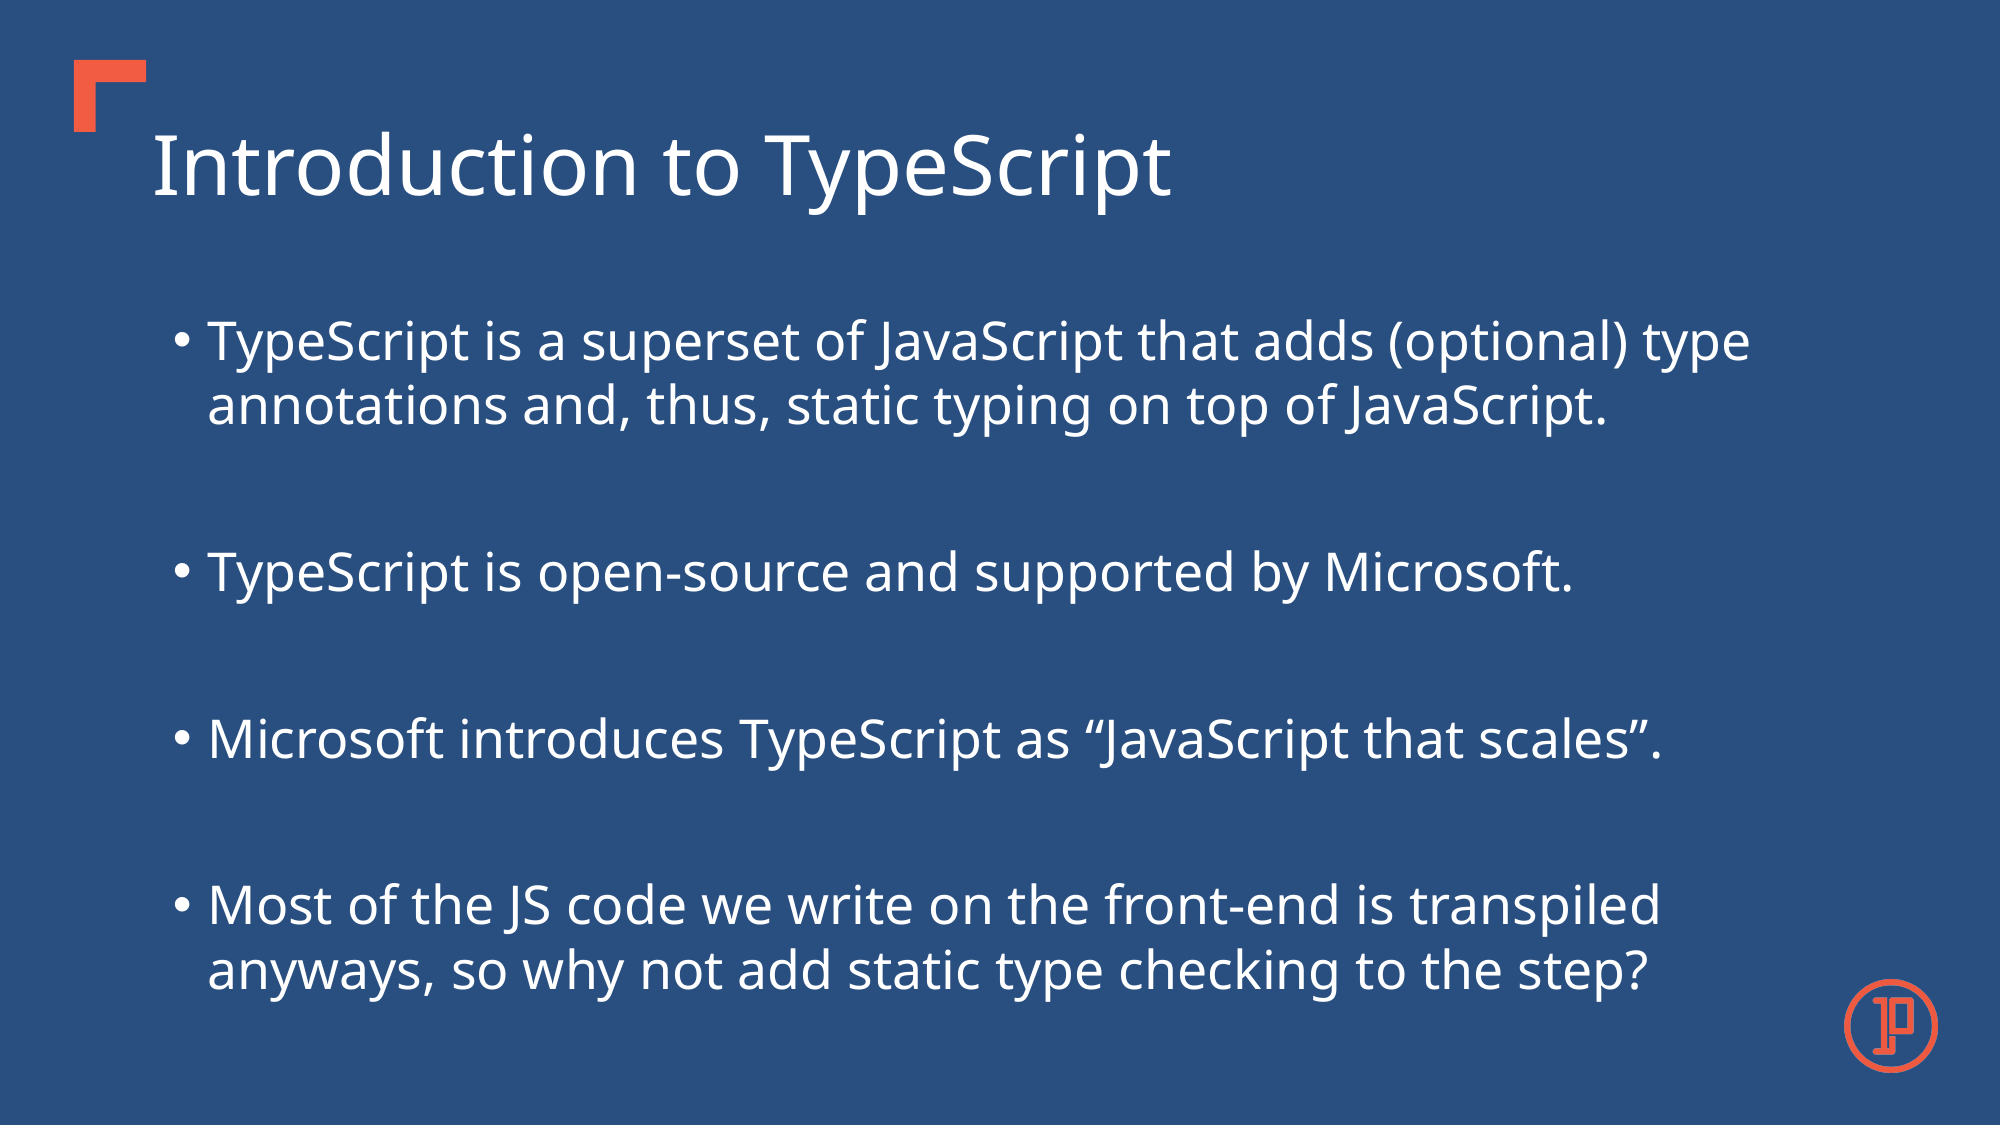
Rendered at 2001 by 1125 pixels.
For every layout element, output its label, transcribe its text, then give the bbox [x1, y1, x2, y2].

picture [1844, 979, 1938, 1073]
title Introduction to TypeScript [137, 59, 1863, 278]
text_box TypeScript is a superset of JavaScript that adds (optional) type annotations and, thus, static typing on top of JavaScript. TypeScript is open-source and supported by Microsoft. Microsoft introduces TypeScript as “JavaScript that scales”. Most of the JS code we write on the front-end is transpiled anyways, so why not add static type checking to the step? [157, 299, 1863, 1014]
